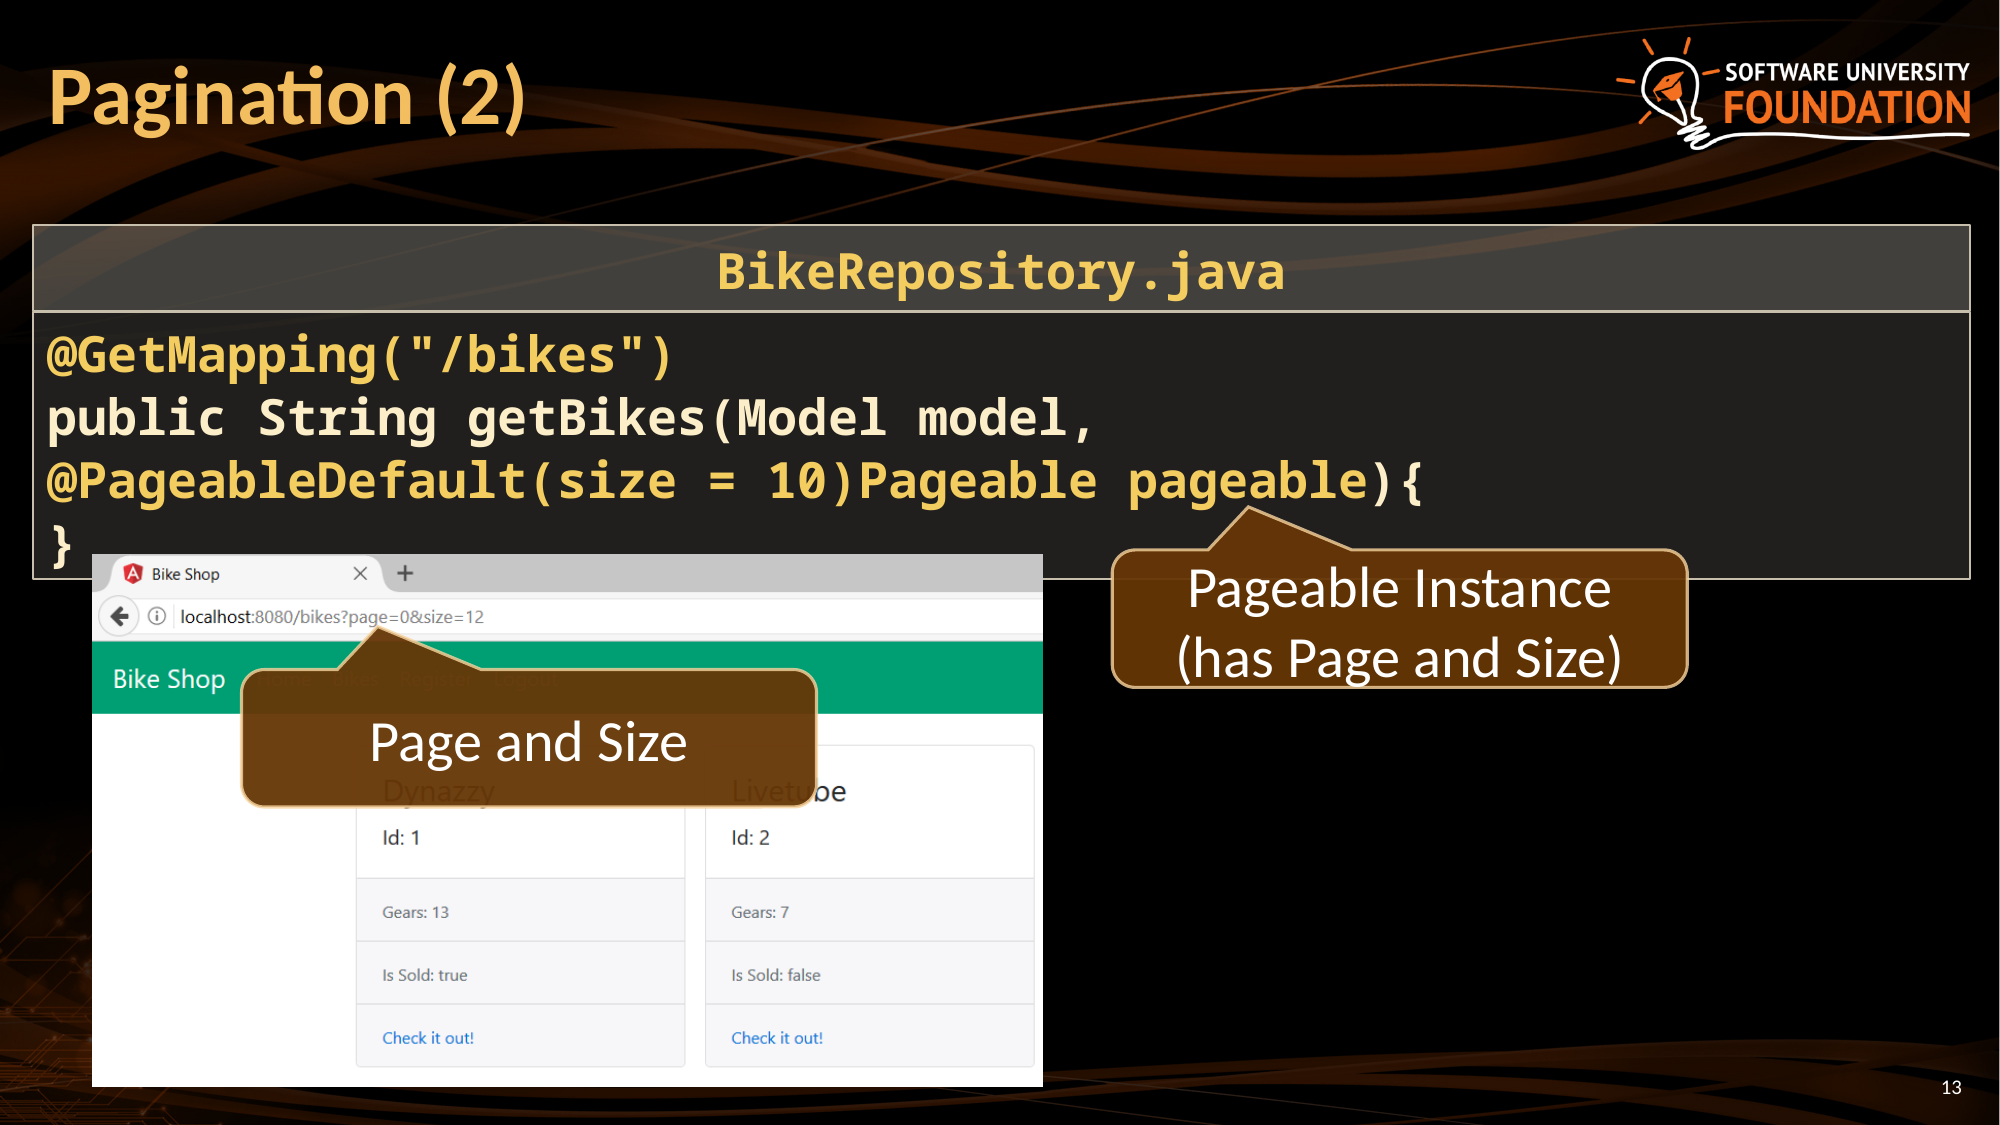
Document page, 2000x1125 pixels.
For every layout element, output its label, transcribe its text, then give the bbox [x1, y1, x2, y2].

text_box Pageable Instance (has Page and Size) [1111, 505, 1689, 689]
picture [0, 0, 2000, 1125]
slide_number 13 [1897, 1070, 1968, 1103]
title Pagination (2) [30, 6, 1602, 189]
text_box @GetMapping("/bikes") public String getBikes(Model model, @PageableDefault(size = 10)Pageable pageable){ } [32, 312, 1970, 579]
text_box BikeRepository.java [32, 224, 1970, 312]
